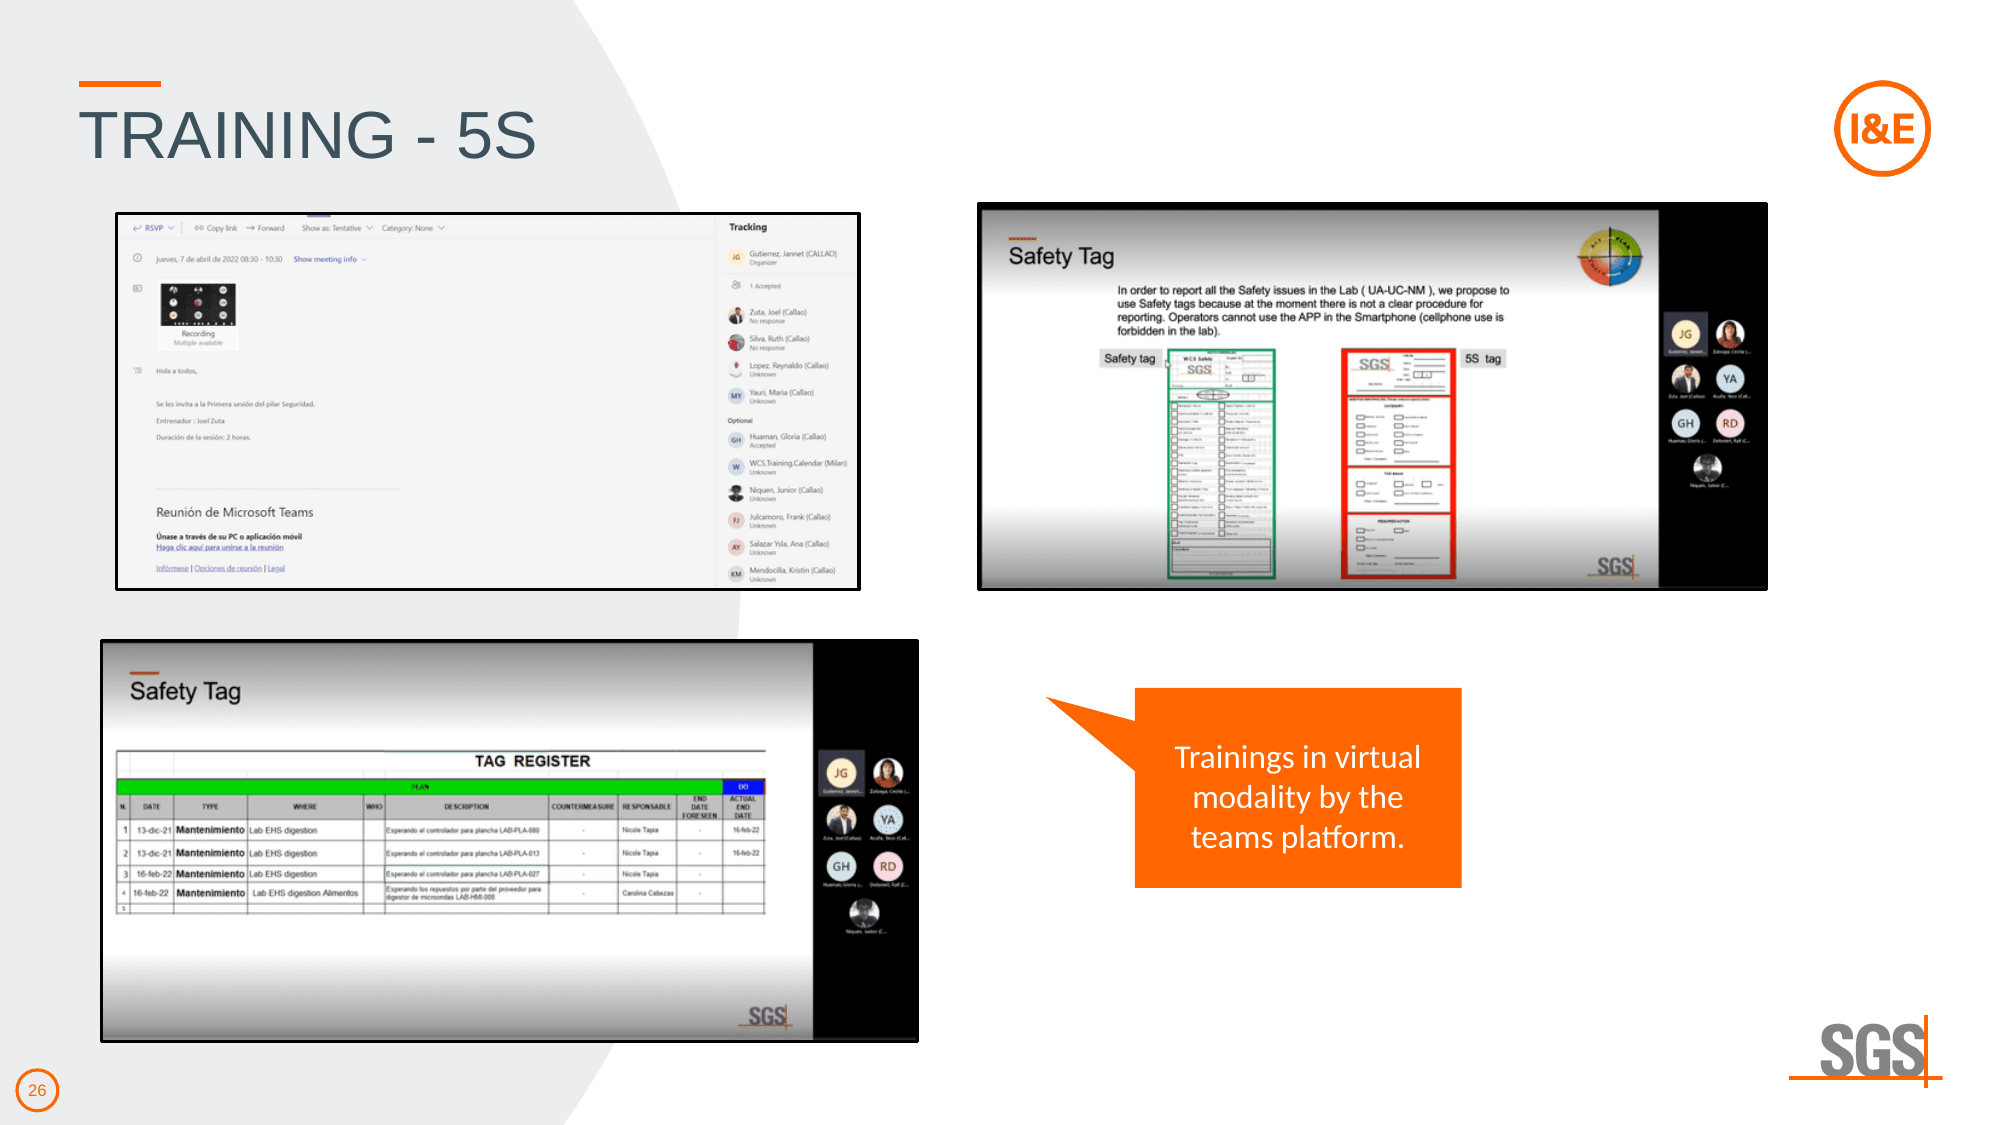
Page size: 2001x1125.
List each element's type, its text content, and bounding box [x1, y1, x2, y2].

picture [980, 205, 1766, 589]
title TRAINING - 5S [78, 100, 1789, 174]
text_box Trainings in virtual modality by the teams platform. [1045, 687, 1462, 888]
picture [102, 642, 916, 1040]
picture [117, 214, 858, 589]
picture [1834, 80, 1931, 177]
